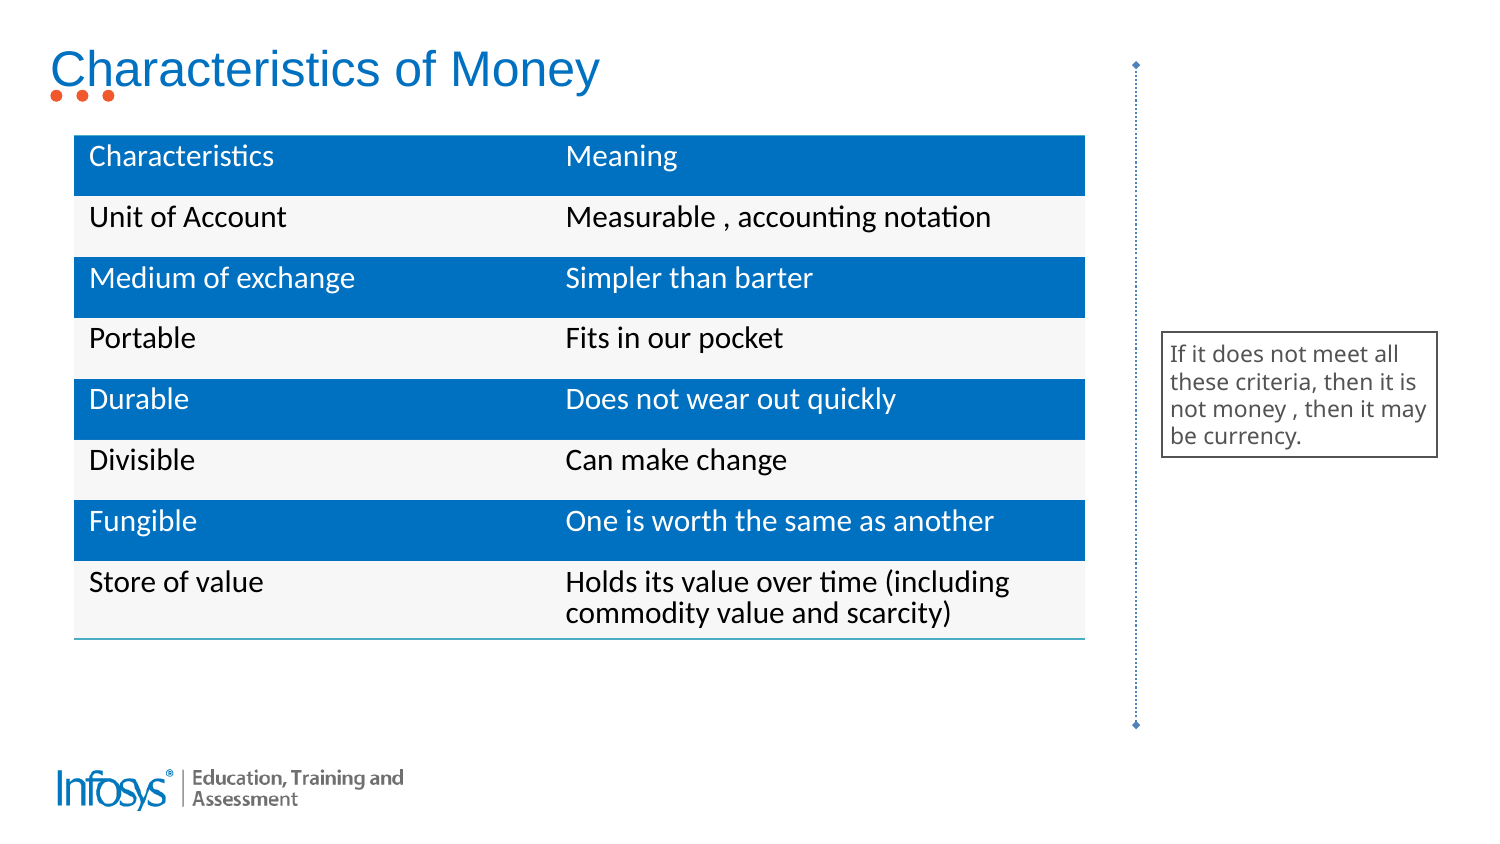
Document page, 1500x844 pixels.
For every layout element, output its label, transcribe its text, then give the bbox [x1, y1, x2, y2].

table_cell Store of value [74, 561, 551, 638]
table_cell Medium of exchange [74, 257, 551, 318]
table_cell Unit of Account [74, 196, 551, 257]
table_cell Fungible [74, 500, 551, 561]
title Characteristics of Money [35, 29, 1467, 104]
table_cell Can make change [551, 440, 1085, 500]
table_header Meaning [551, 136, 1085, 196]
table_cell Durable [74, 379, 551, 440]
picture [49, 761, 410, 811]
table_header Characteristics [74, 136, 551, 196]
table_cell Does not wear out quickly [551, 379, 1085, 440]
table_cell Simpler than barter [551, 257, 1085, 318]
table_cell Fits in our pocket [551, 318, 1085, 379]
table_cell Divisible [74, 440, 551, 500]
table_cell One is worth the same as another [551, 500, 1085, 561]
table_cell Holds its value over time (including commodity value and scarcity) [551, 561, 1085, 638]
table_cell Measurable , accounting notation [551, 196, 1085, 257]
table_cell Portable [74, 318, 551, 379]
text_box If it does not meet all these criteria, then it is not money , then it may be currency. [1162, 332, 1438, 457]
